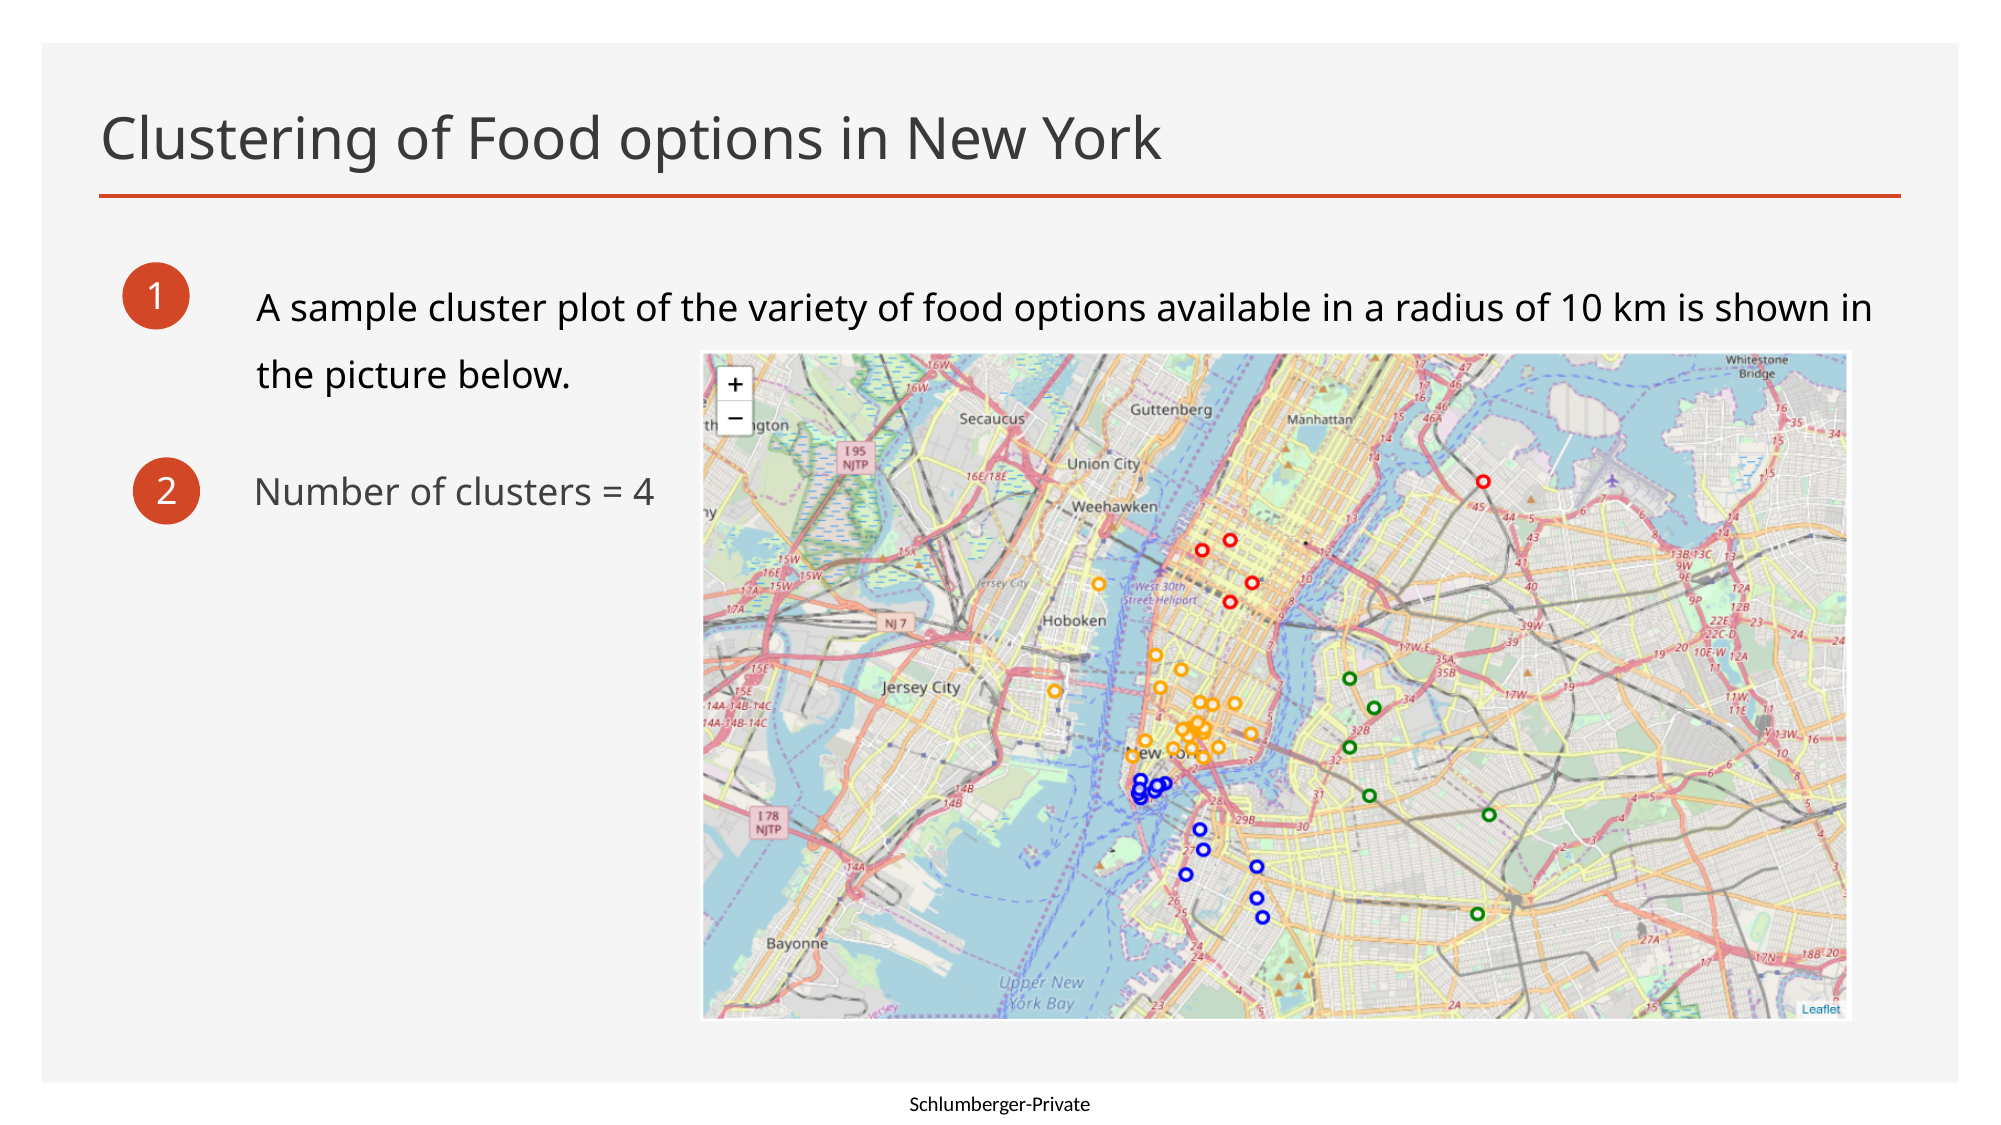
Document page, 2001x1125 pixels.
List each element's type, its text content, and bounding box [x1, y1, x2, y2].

title Clustering of Food options in New York [85, 73, 1214, 179]
picture [700, 350, 1852, 1021]
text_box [110, 262, 203, 330]
text_box A sample cluster plot of the variety of food options available in a radius of 10 km is shown in the picture below. [241, 253, 1900, 468]
text_box Number of clusters = 4 [238, 460, 670, 521]
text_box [121, 457, 213, 525]
